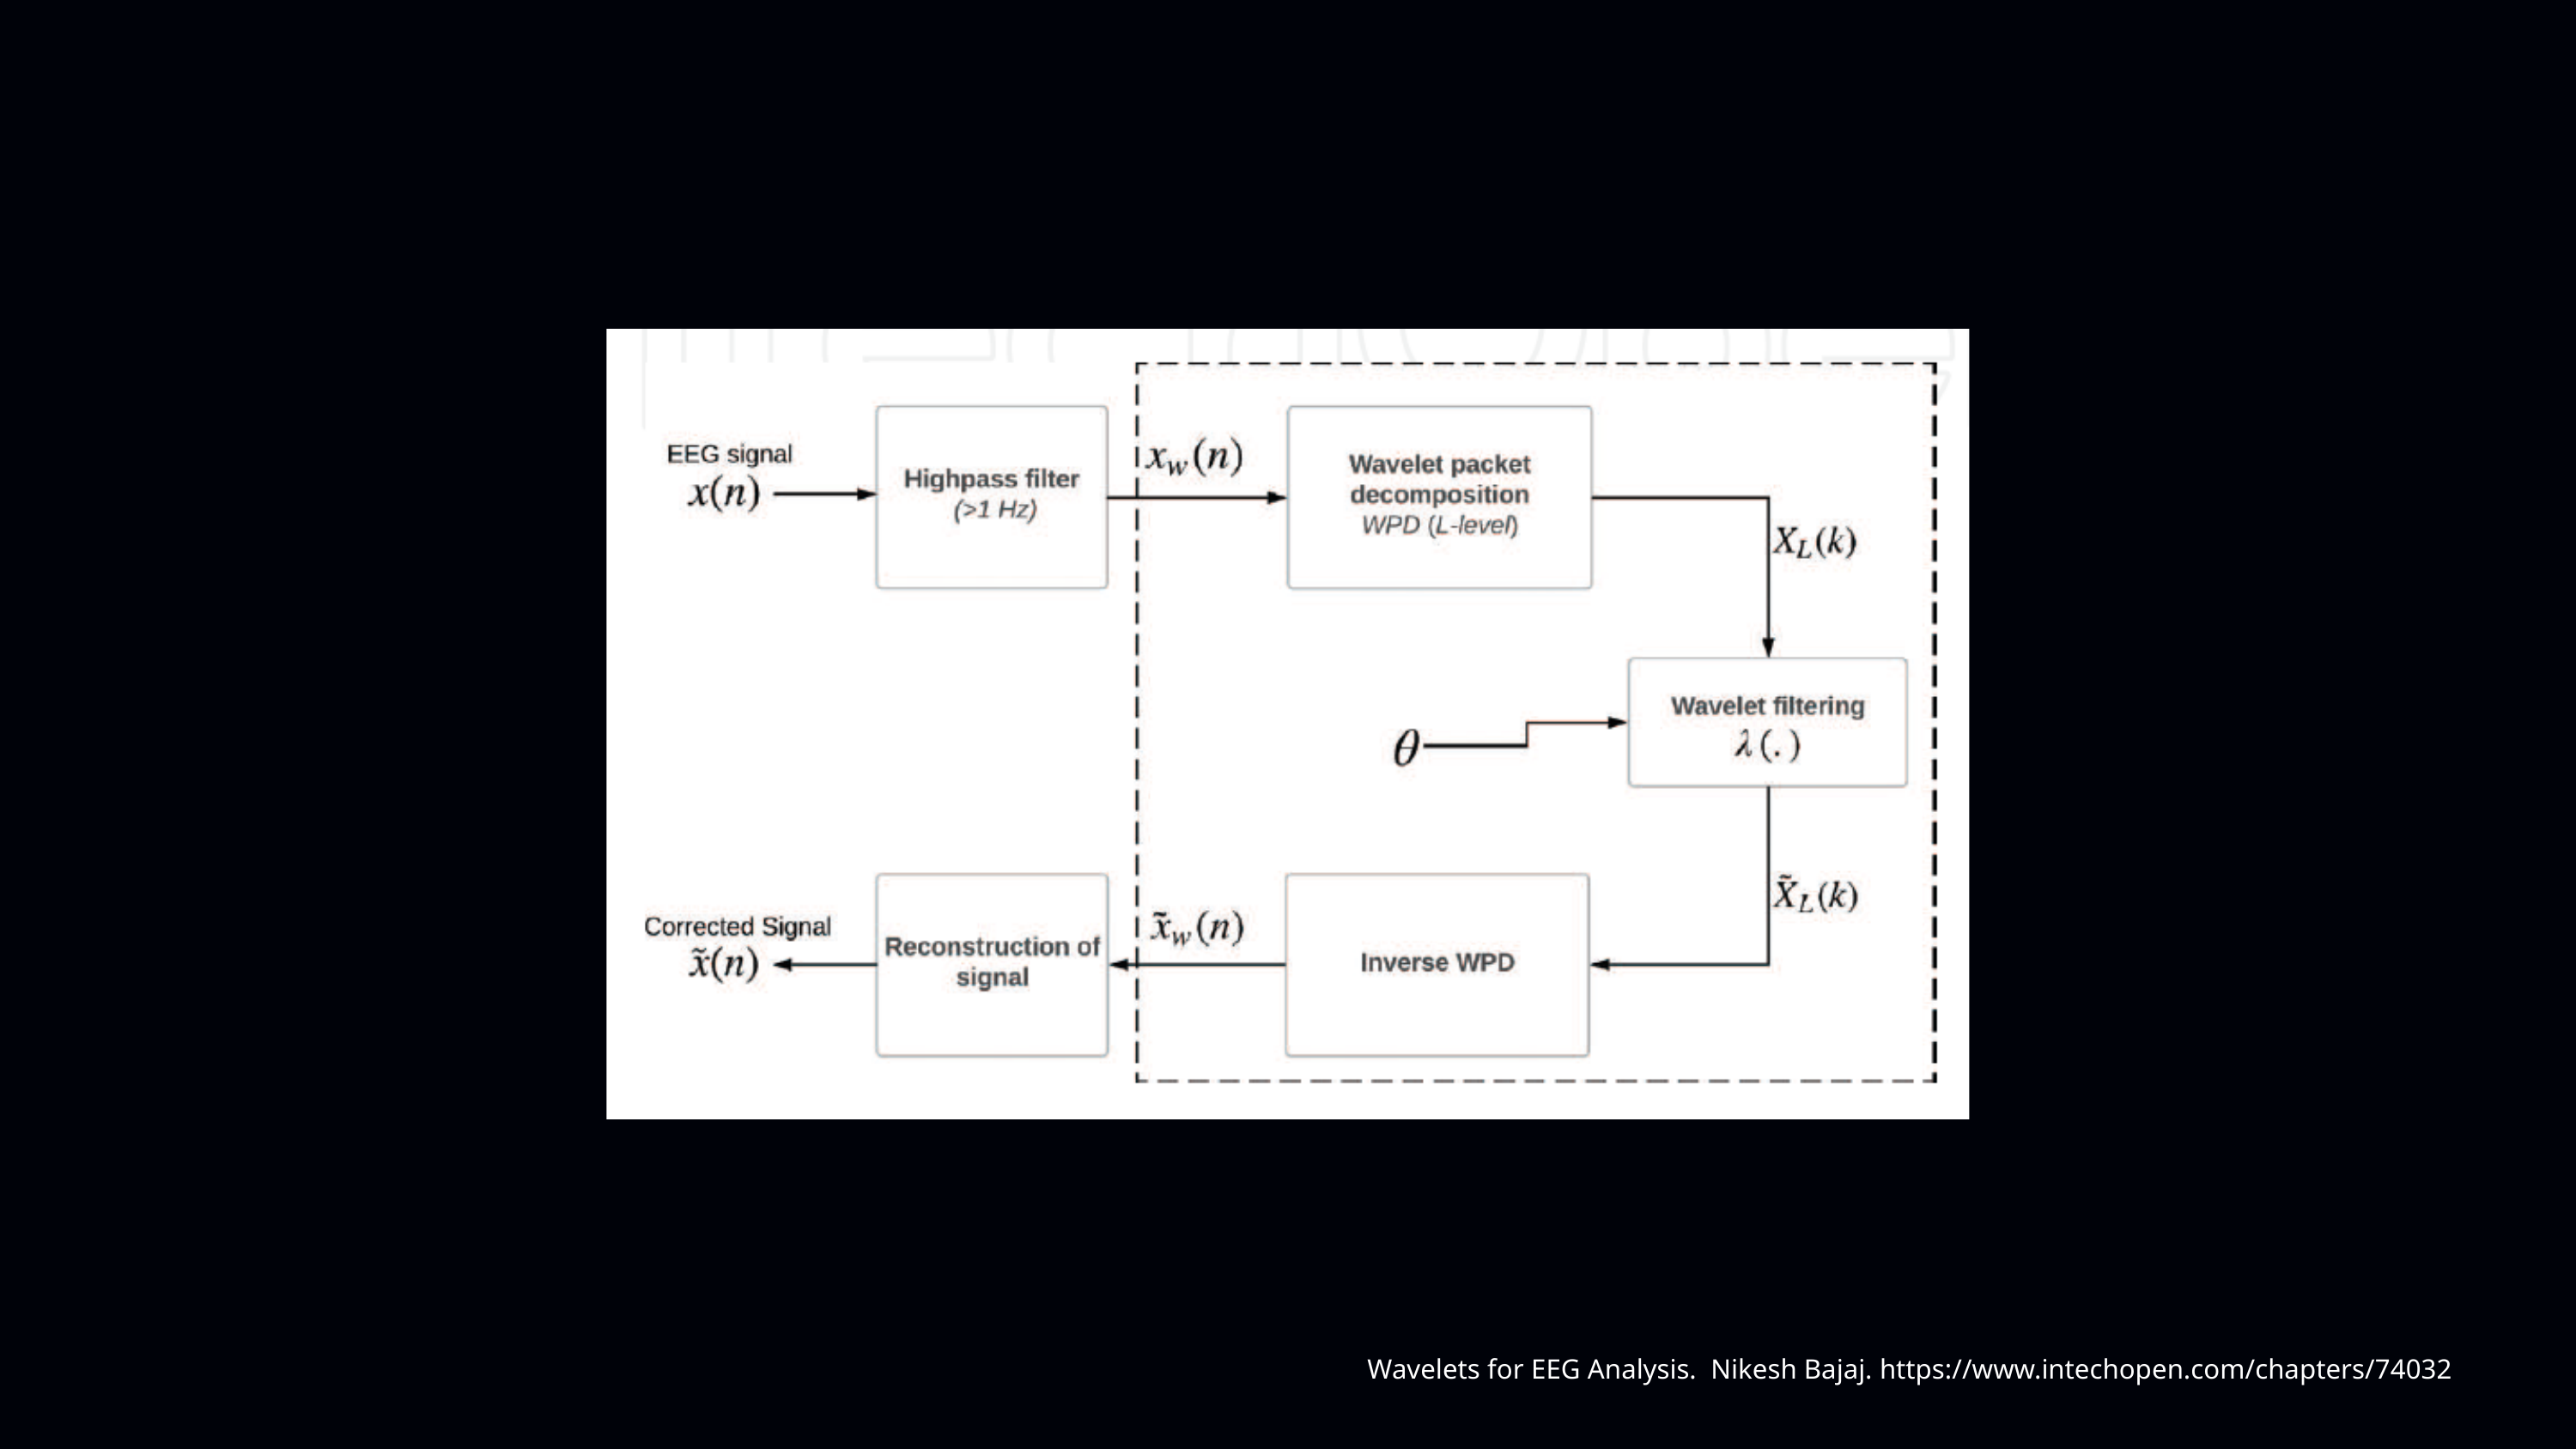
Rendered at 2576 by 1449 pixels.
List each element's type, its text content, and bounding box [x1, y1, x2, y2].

text_box Wavelets for EEG Analysis. Nikesh Bajaj. https://www.intechopen.com/chapters/74032 [1245, 1347, 2576, 1385]
text_box [606, 329, 1970, 1119]
